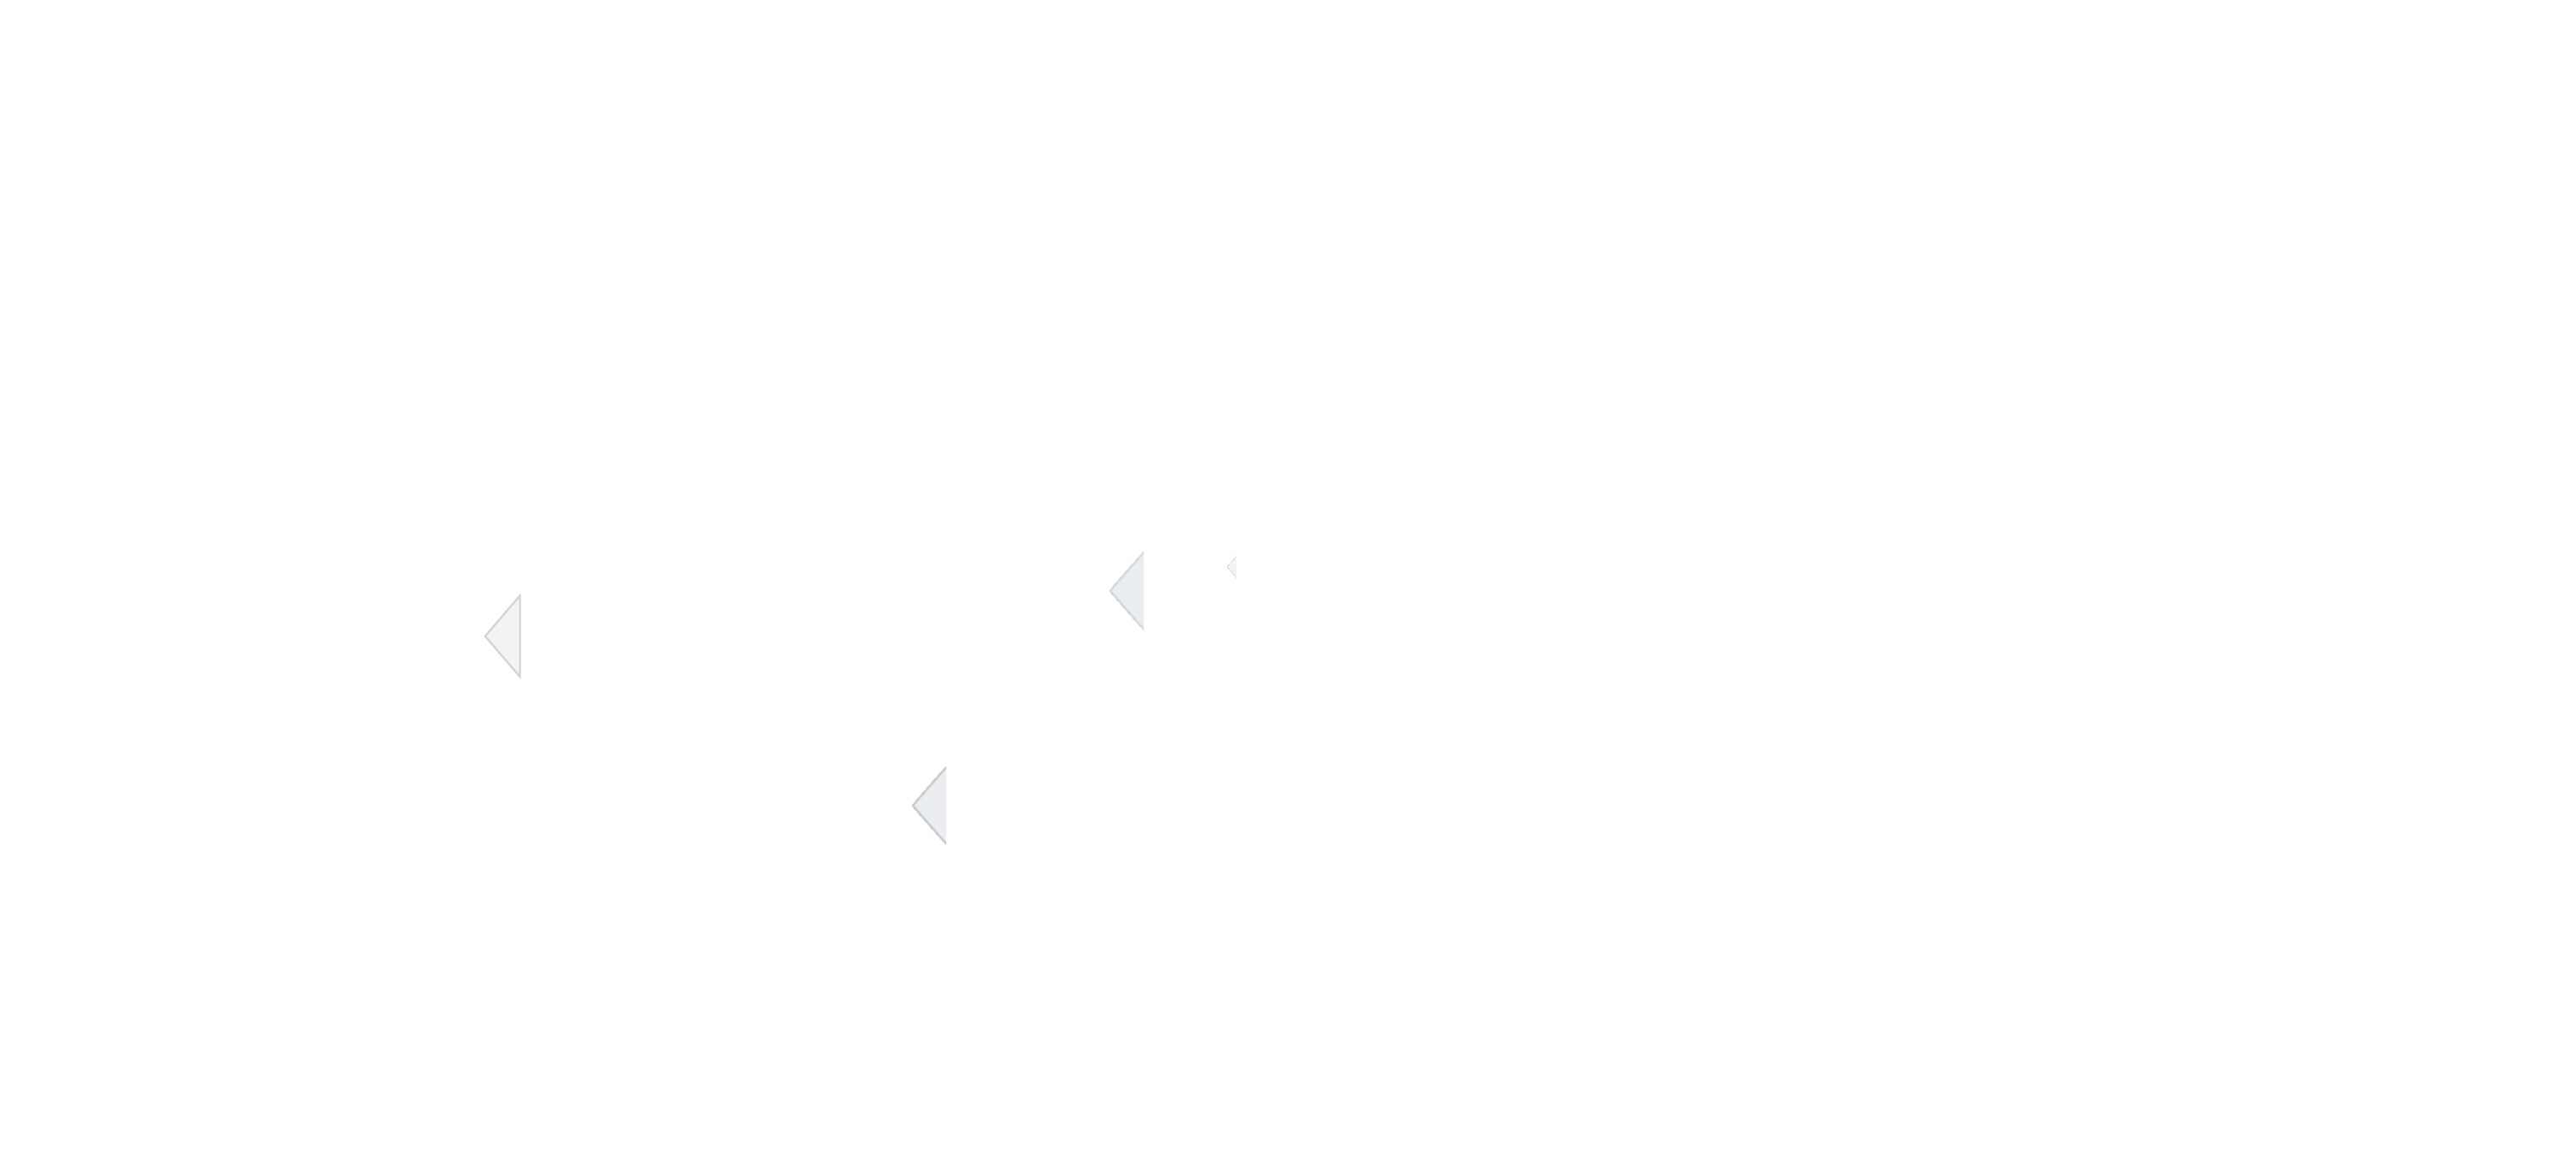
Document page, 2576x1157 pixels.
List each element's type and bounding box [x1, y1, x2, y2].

text_box [483, 593, 521, 679]
picture [911, 762, 946, 849]
picture [1227, 555, 1236, 579]
picture [1109, 547, 1144, 635]
